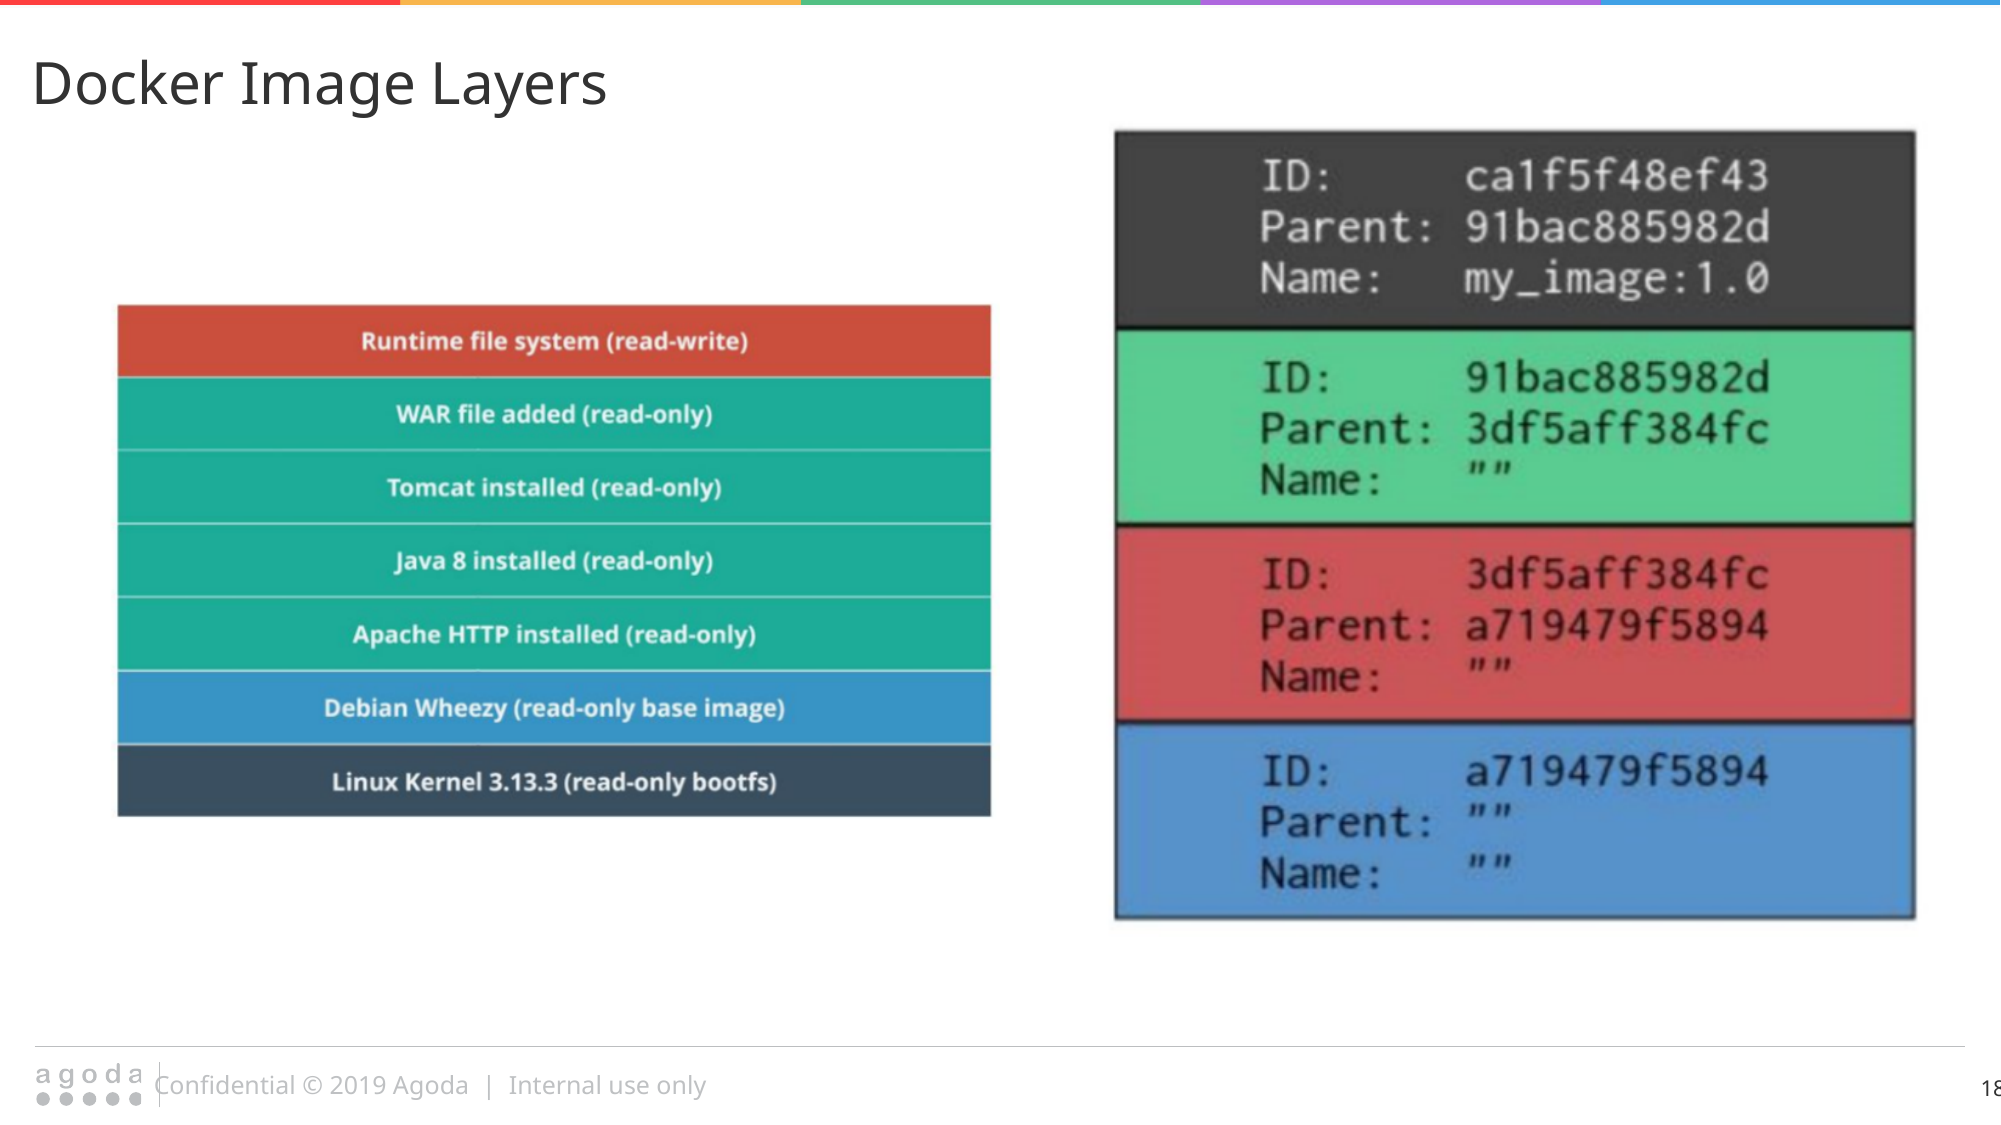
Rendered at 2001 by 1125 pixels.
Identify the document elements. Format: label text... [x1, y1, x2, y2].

picture [108, 296, 1001, 829]
picture [36, 1063, 142, 1106]
picture [0, 0, 2000, 8]
list Docker Image Layers [31, 45, 1963, 117]
picture [1101, 116, 1929, 938]
